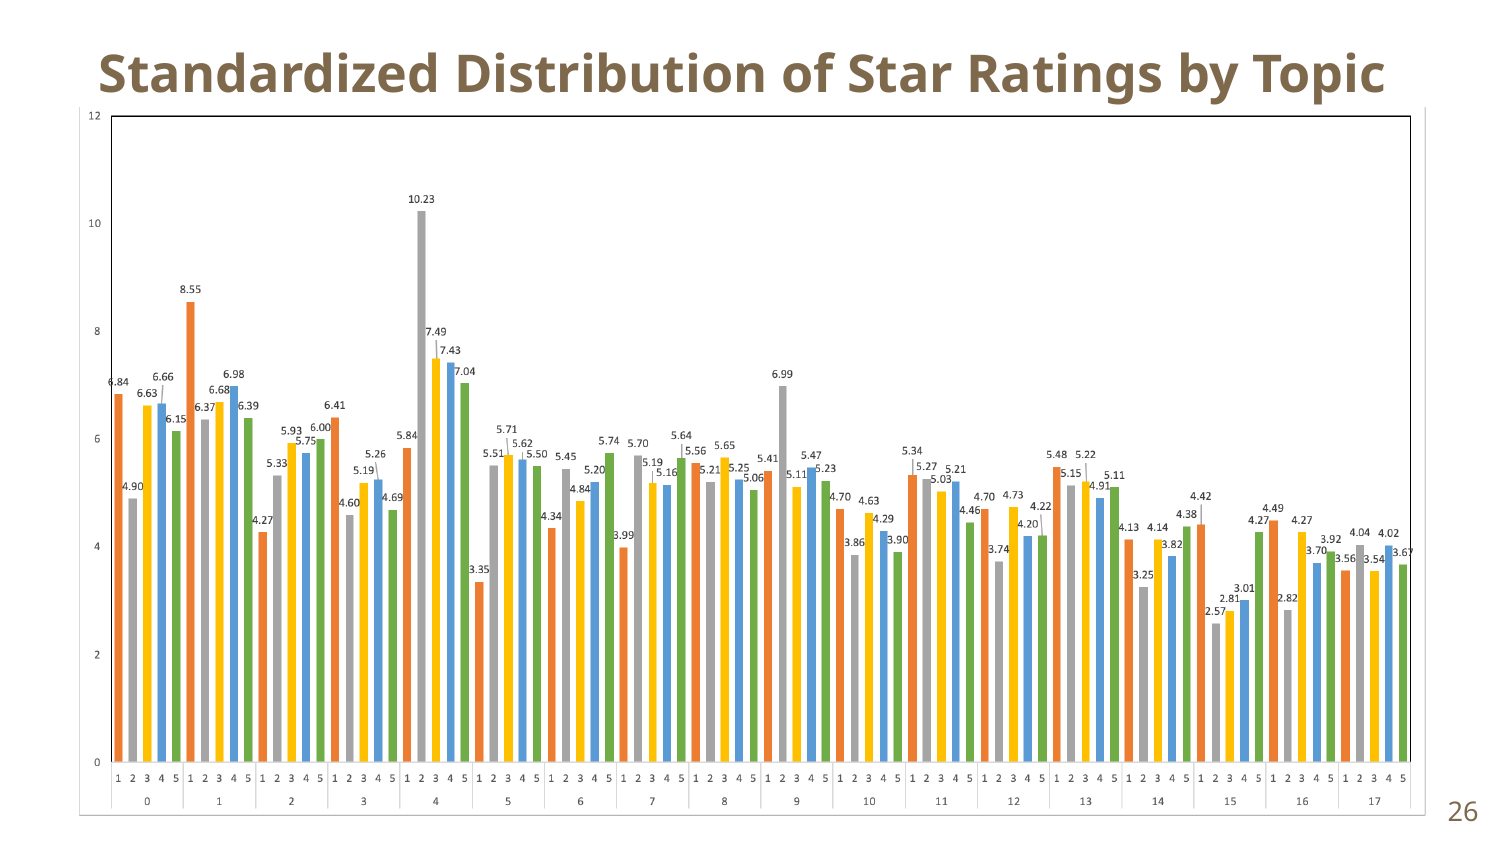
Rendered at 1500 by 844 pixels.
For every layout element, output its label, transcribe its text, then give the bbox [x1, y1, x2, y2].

slide_number ‹#› [1403, 779, 1494, 844]
title Standardized Distribution of Star Ratings by Topic [35, 25, 1450, 86]
picture [77, 106, 1426, 817]
